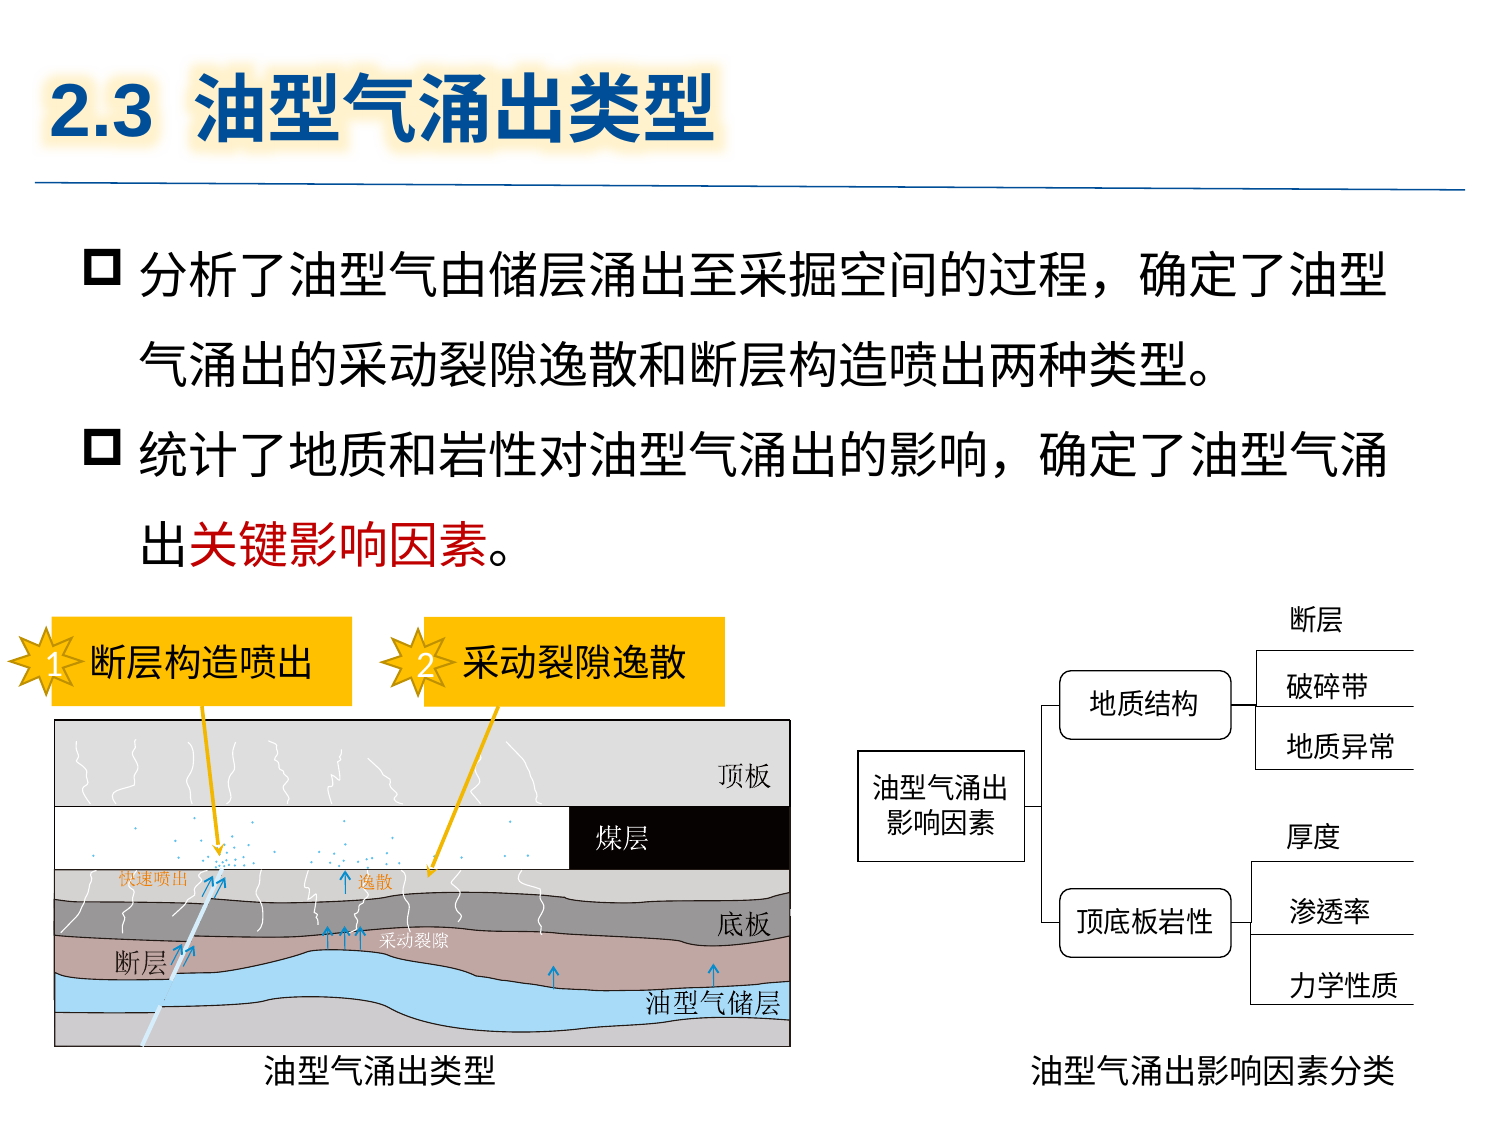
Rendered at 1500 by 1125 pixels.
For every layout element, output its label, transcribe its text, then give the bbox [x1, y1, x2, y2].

text_box 1 [6, 625, 86, 698]
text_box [201, 706, 220, 857]
text_box 2.3 油型气涌出类型 [34, 54, 821, 160]
text_box 2 [378, 626, 458, 699]
text_box 分析了油型气由储层涌出至采掘空间的过程，确定了油型气涌出的采动裂隙逸散和断层构造喷出两种类型。 统计了地质和岩性对油型气涌出的影响，确定了油型气涌出关键影响因素。 [65, 206, 1445, 581]
text_box 断层构造喷出 [51, 616, 353, 707]
text_box 采动裂隙逸散 [423, 616, 726, 708]
text_box 油型气涌出类型 [249, 1050, 512, 1098]
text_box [427, 706, 499, 878]
picture [855, 592, 1414, 1021]
text_box 油型气涌出影响因素分类 [1015, 1043, 1412, 1098]
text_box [34, 182, 1466, 190]
picture [51, 717, 793, 1050]
